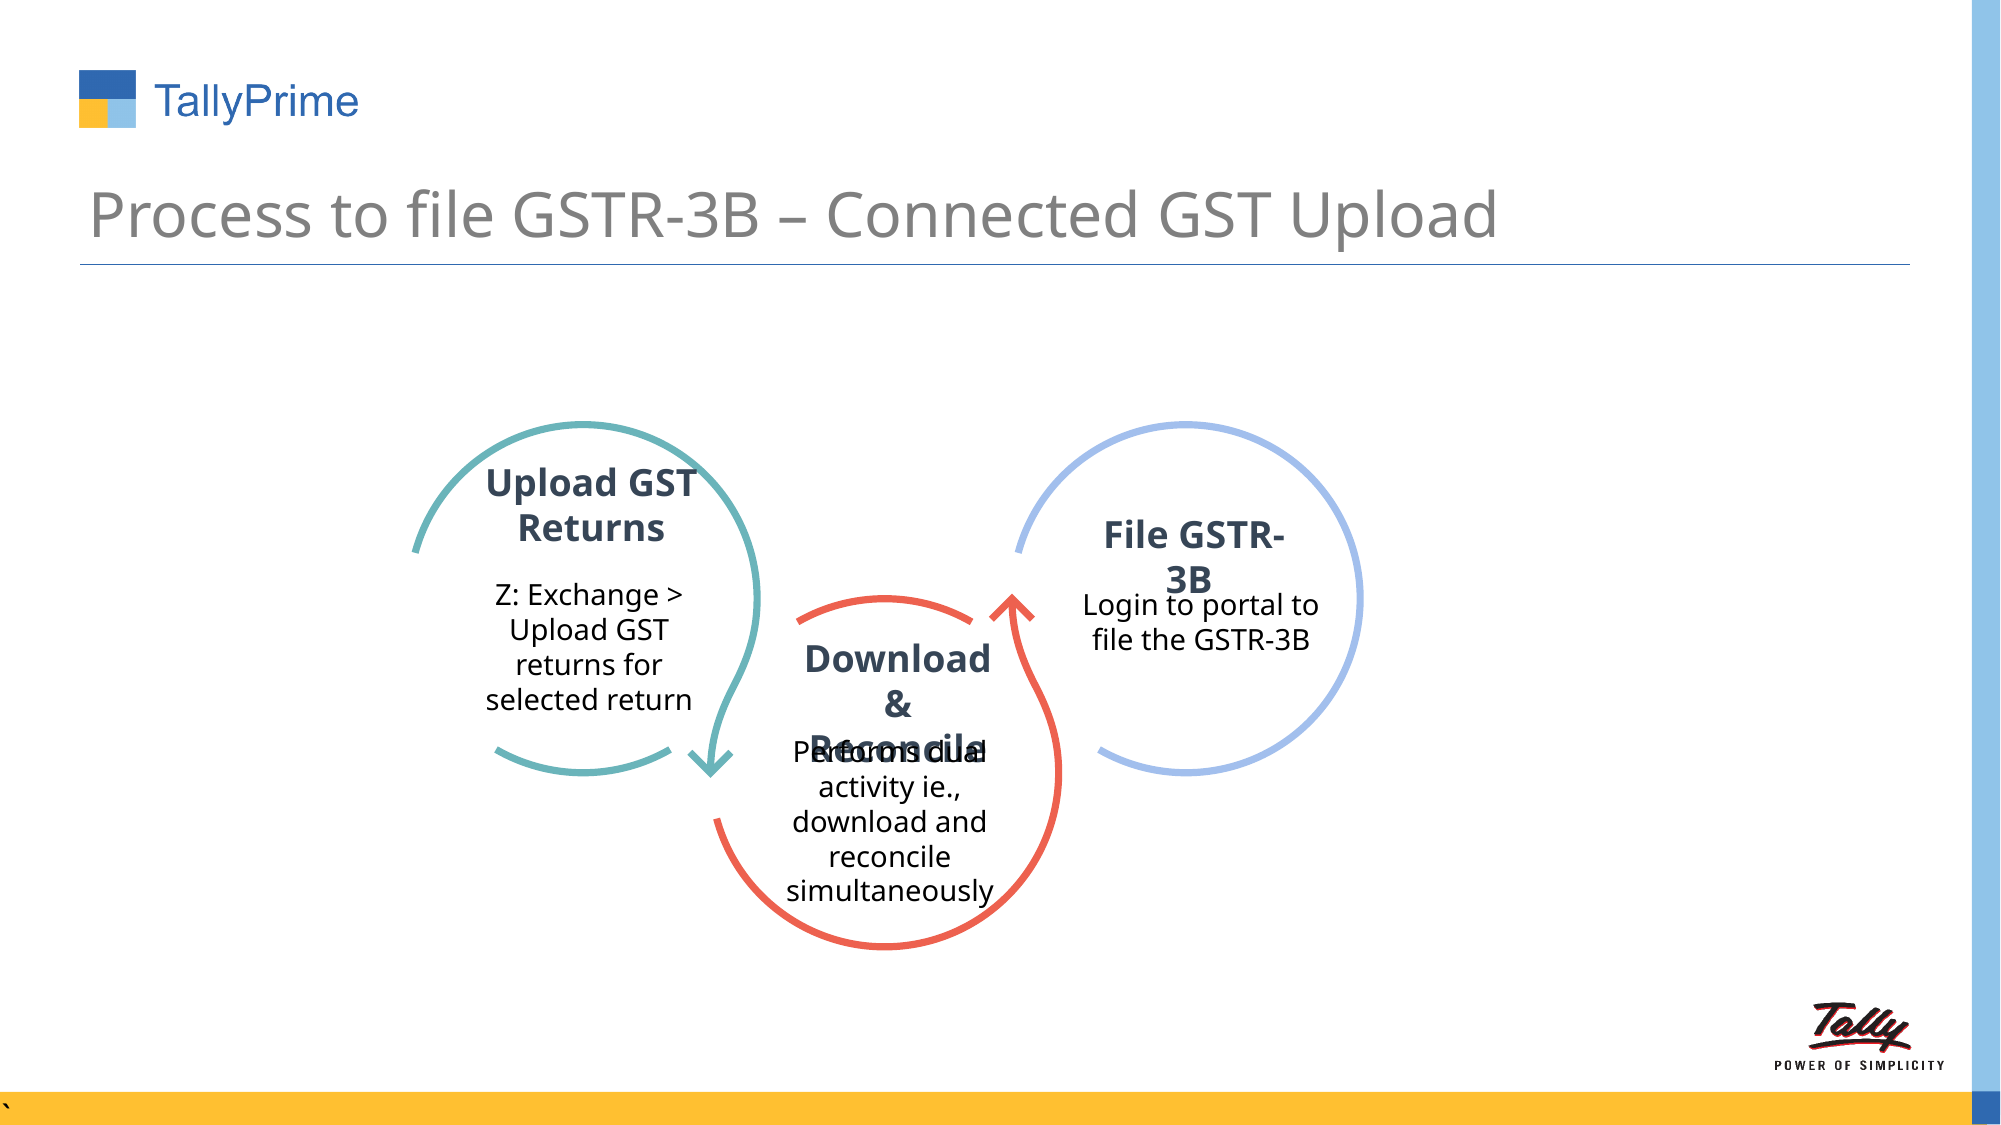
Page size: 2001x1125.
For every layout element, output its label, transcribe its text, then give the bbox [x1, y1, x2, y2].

text_box [687, 749, 734, 778]
picture [1758, 989, 1961, 1083]
text_box [988, 593, 1036, 622]
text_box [448, 451, 731, 691]
text_box [1031, 668, 1063, 874]
text_box [1008, 605, 1018, 627]
text_box [494, 746, 672, 777]
picture [79, 70, 358, 128]
text_box [1014, 421, 1336, 554]
title Process to file GSTR-3B – Connected GST Upload [74, 176, 1904, 251]
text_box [749, 627, 1031, 989]
text_box [731, 500, 761, 627]
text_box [1060, 503, 1342, 665]
text_box [795, 595, 974, 626]
text_box [713, 817, 749, 888]
text_box [484, 421, 682, 451]
text_box [707, 637, 749, 767]
text_box [1097, 513, 1364, 777]
text_box [411, 483, 448, 554]
